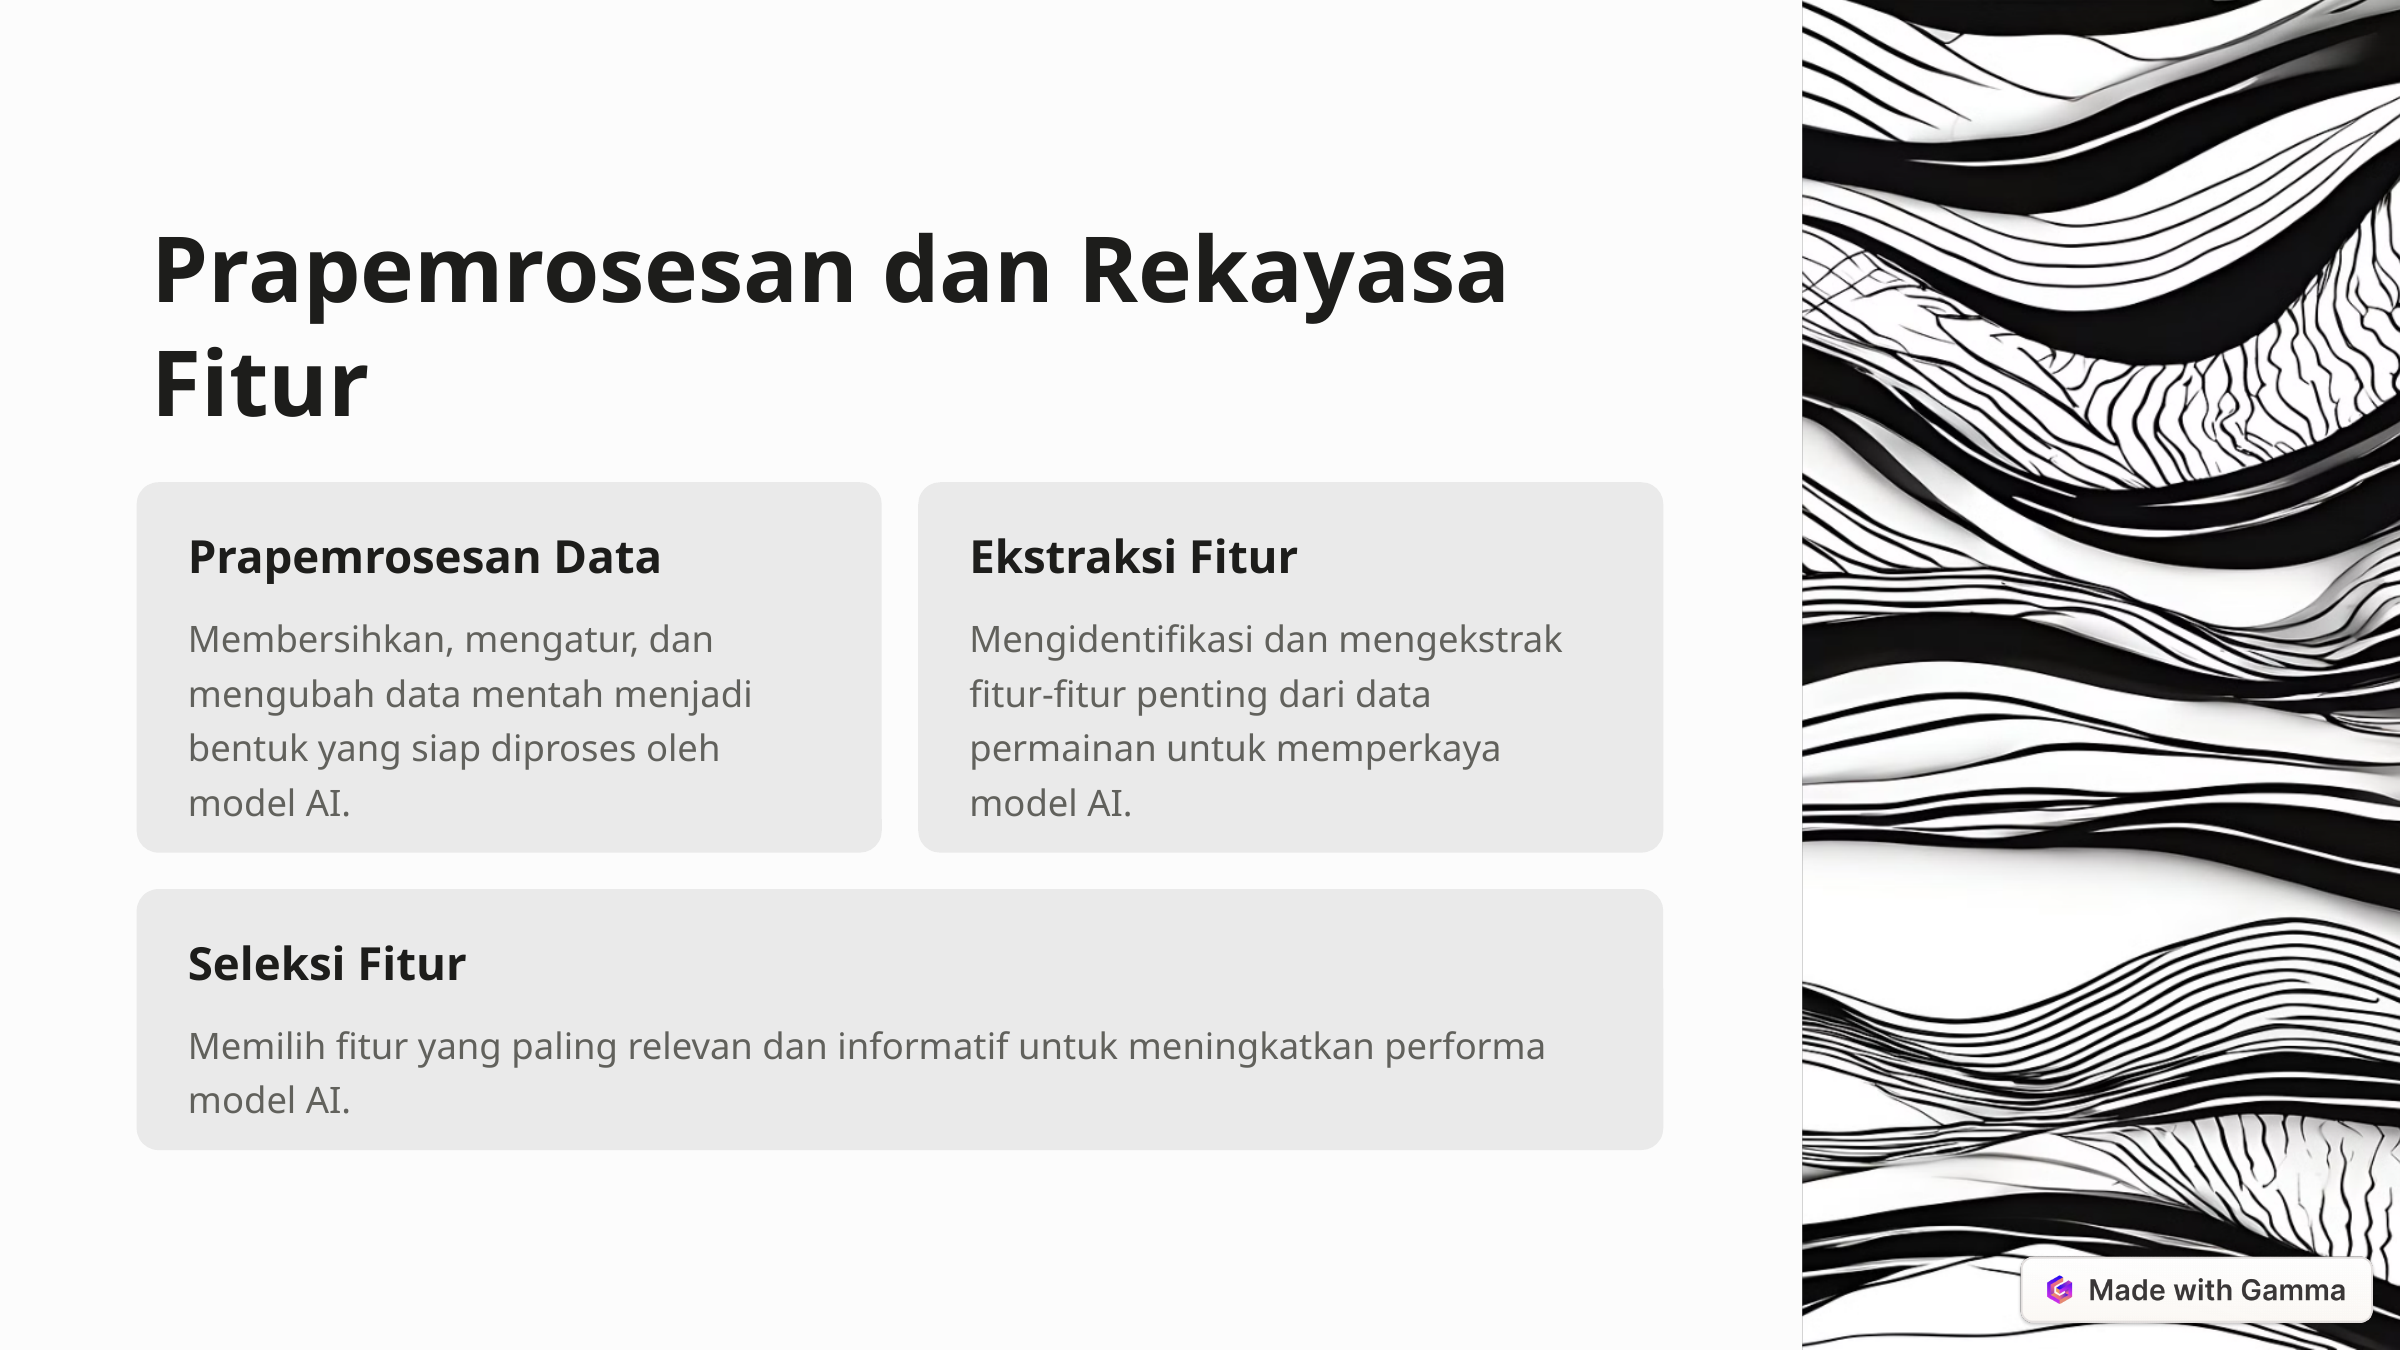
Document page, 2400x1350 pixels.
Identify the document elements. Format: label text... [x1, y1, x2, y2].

text_box [136, 889, 1664, 1151]
text_box Prapemrosesan Data [173, 518, 658, 576]
text_box Seleksi Fitur [173, 925, 629, 983]
text_box [918, 482, 1664, 853]
text_box Memilih fitur yang paling relevan dan informatif untuk meningkatkan performa model AI. [173, 1004, 1627, 1114]
text_box [0, 0, 1801, 1350]
picture [1801, 0, 2400, 1350]
text_box Membersihkan, mengatur, dan mengubah data mentah menjadi bentuk yang siap diproses oleh model AI. [173, 597, 846, 817]
text_box Mengidentifikasi dan mengekstrak fitur-fitur penting dari data permainan untuk memperkaya model AI. [954, 597, 1627, 762]
text_box Ekstraksi Fitur [954, 518, 1411, 576]
text_box [136, 482, 882, 853]
text_box Prapemrosesan dan Rekayasa Fitur [136, 199, 1664, 428]
